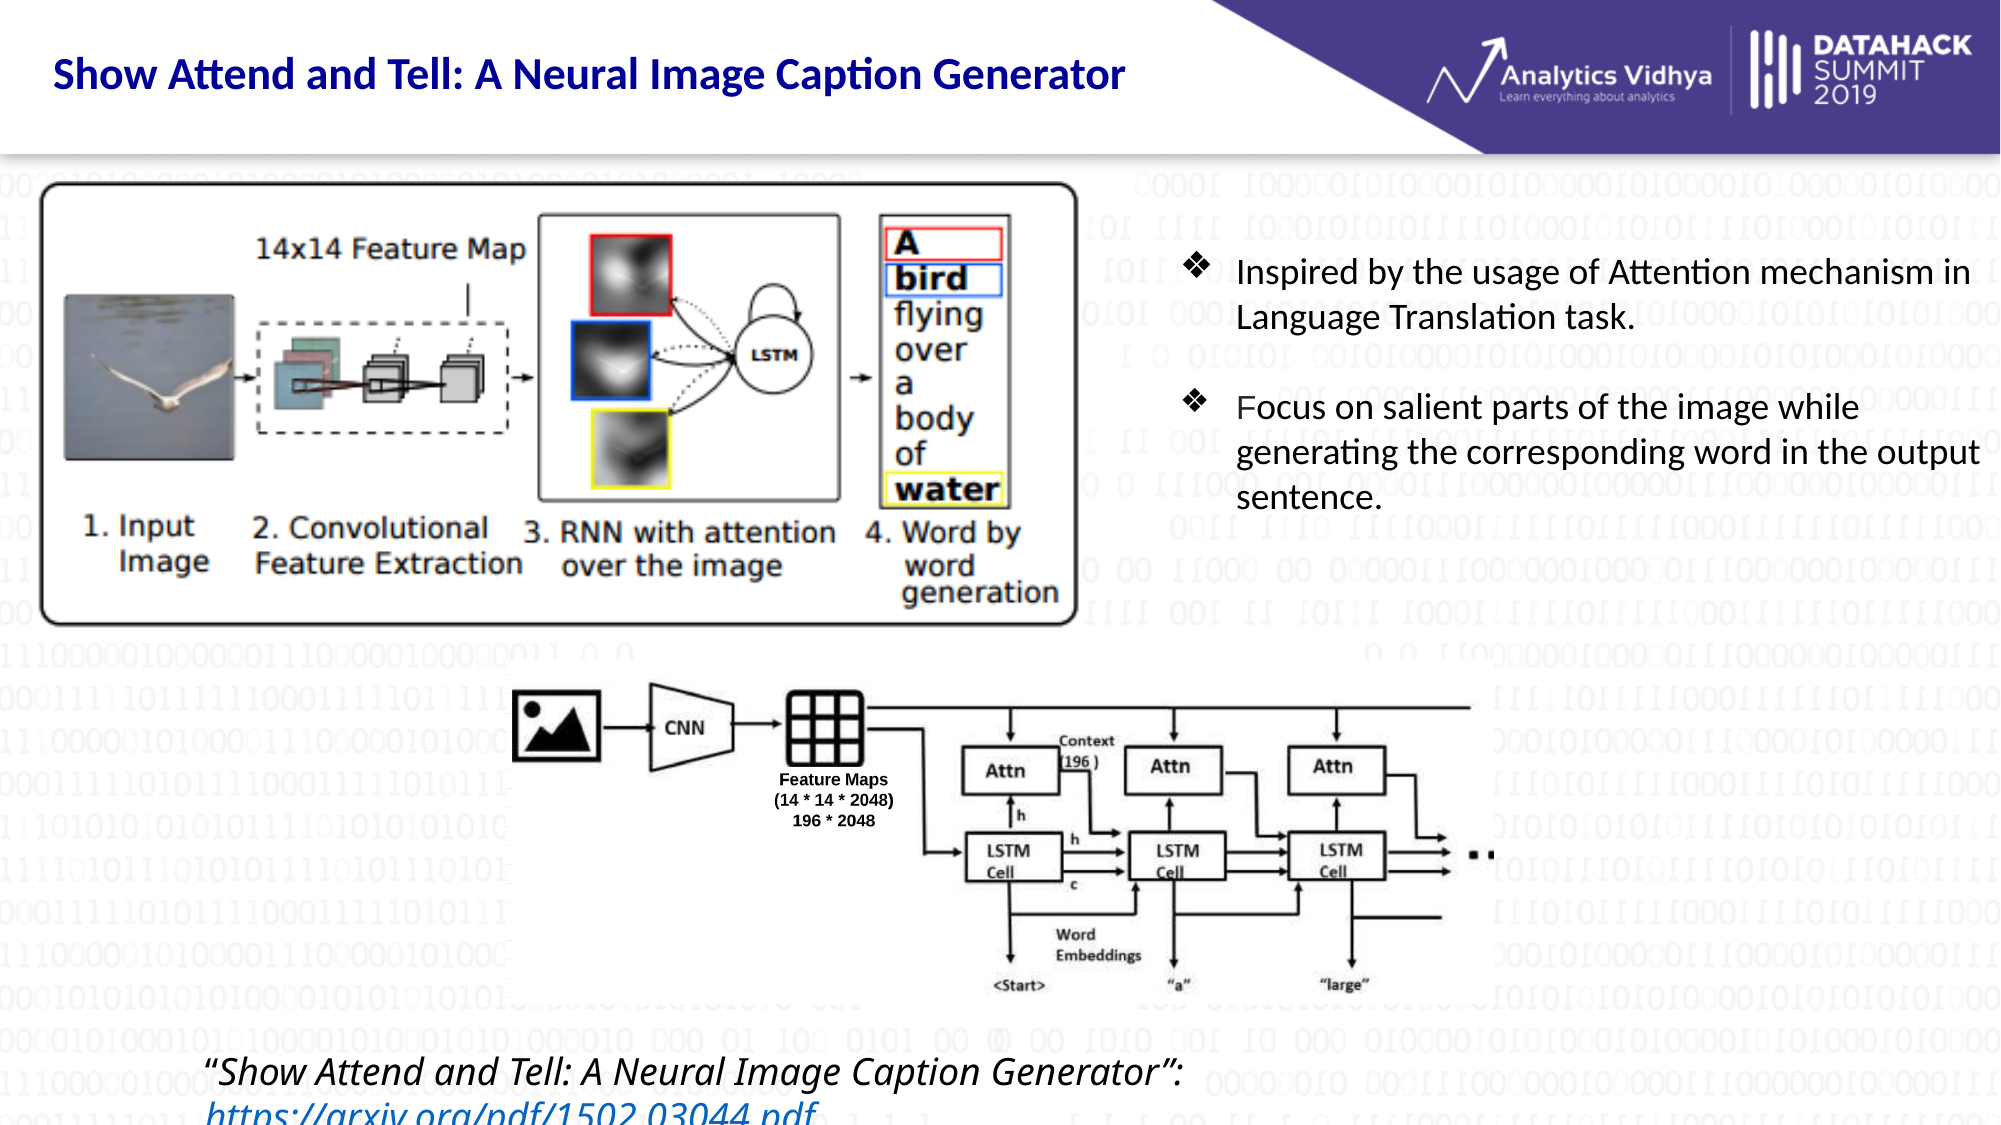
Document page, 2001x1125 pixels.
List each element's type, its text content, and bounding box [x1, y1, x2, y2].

text_box Inspired by the usage of Attention mechanism in Language Translation task. Focus on salient parts of the image while generating the corresponding word in the output sentence. [1146, 231, 2000, 582]
text_box “Show Attend and Tell: A Neural Image Caption Generator”: https://arxiv.org/pdf/1502.03044.pdf [189, 1040, 1810, 1108]
picture [0, 0, 2001, 1125]
text_box Show Attend and Tell: A Neural Image Caption Generator [38, 36, 1188, 107]
